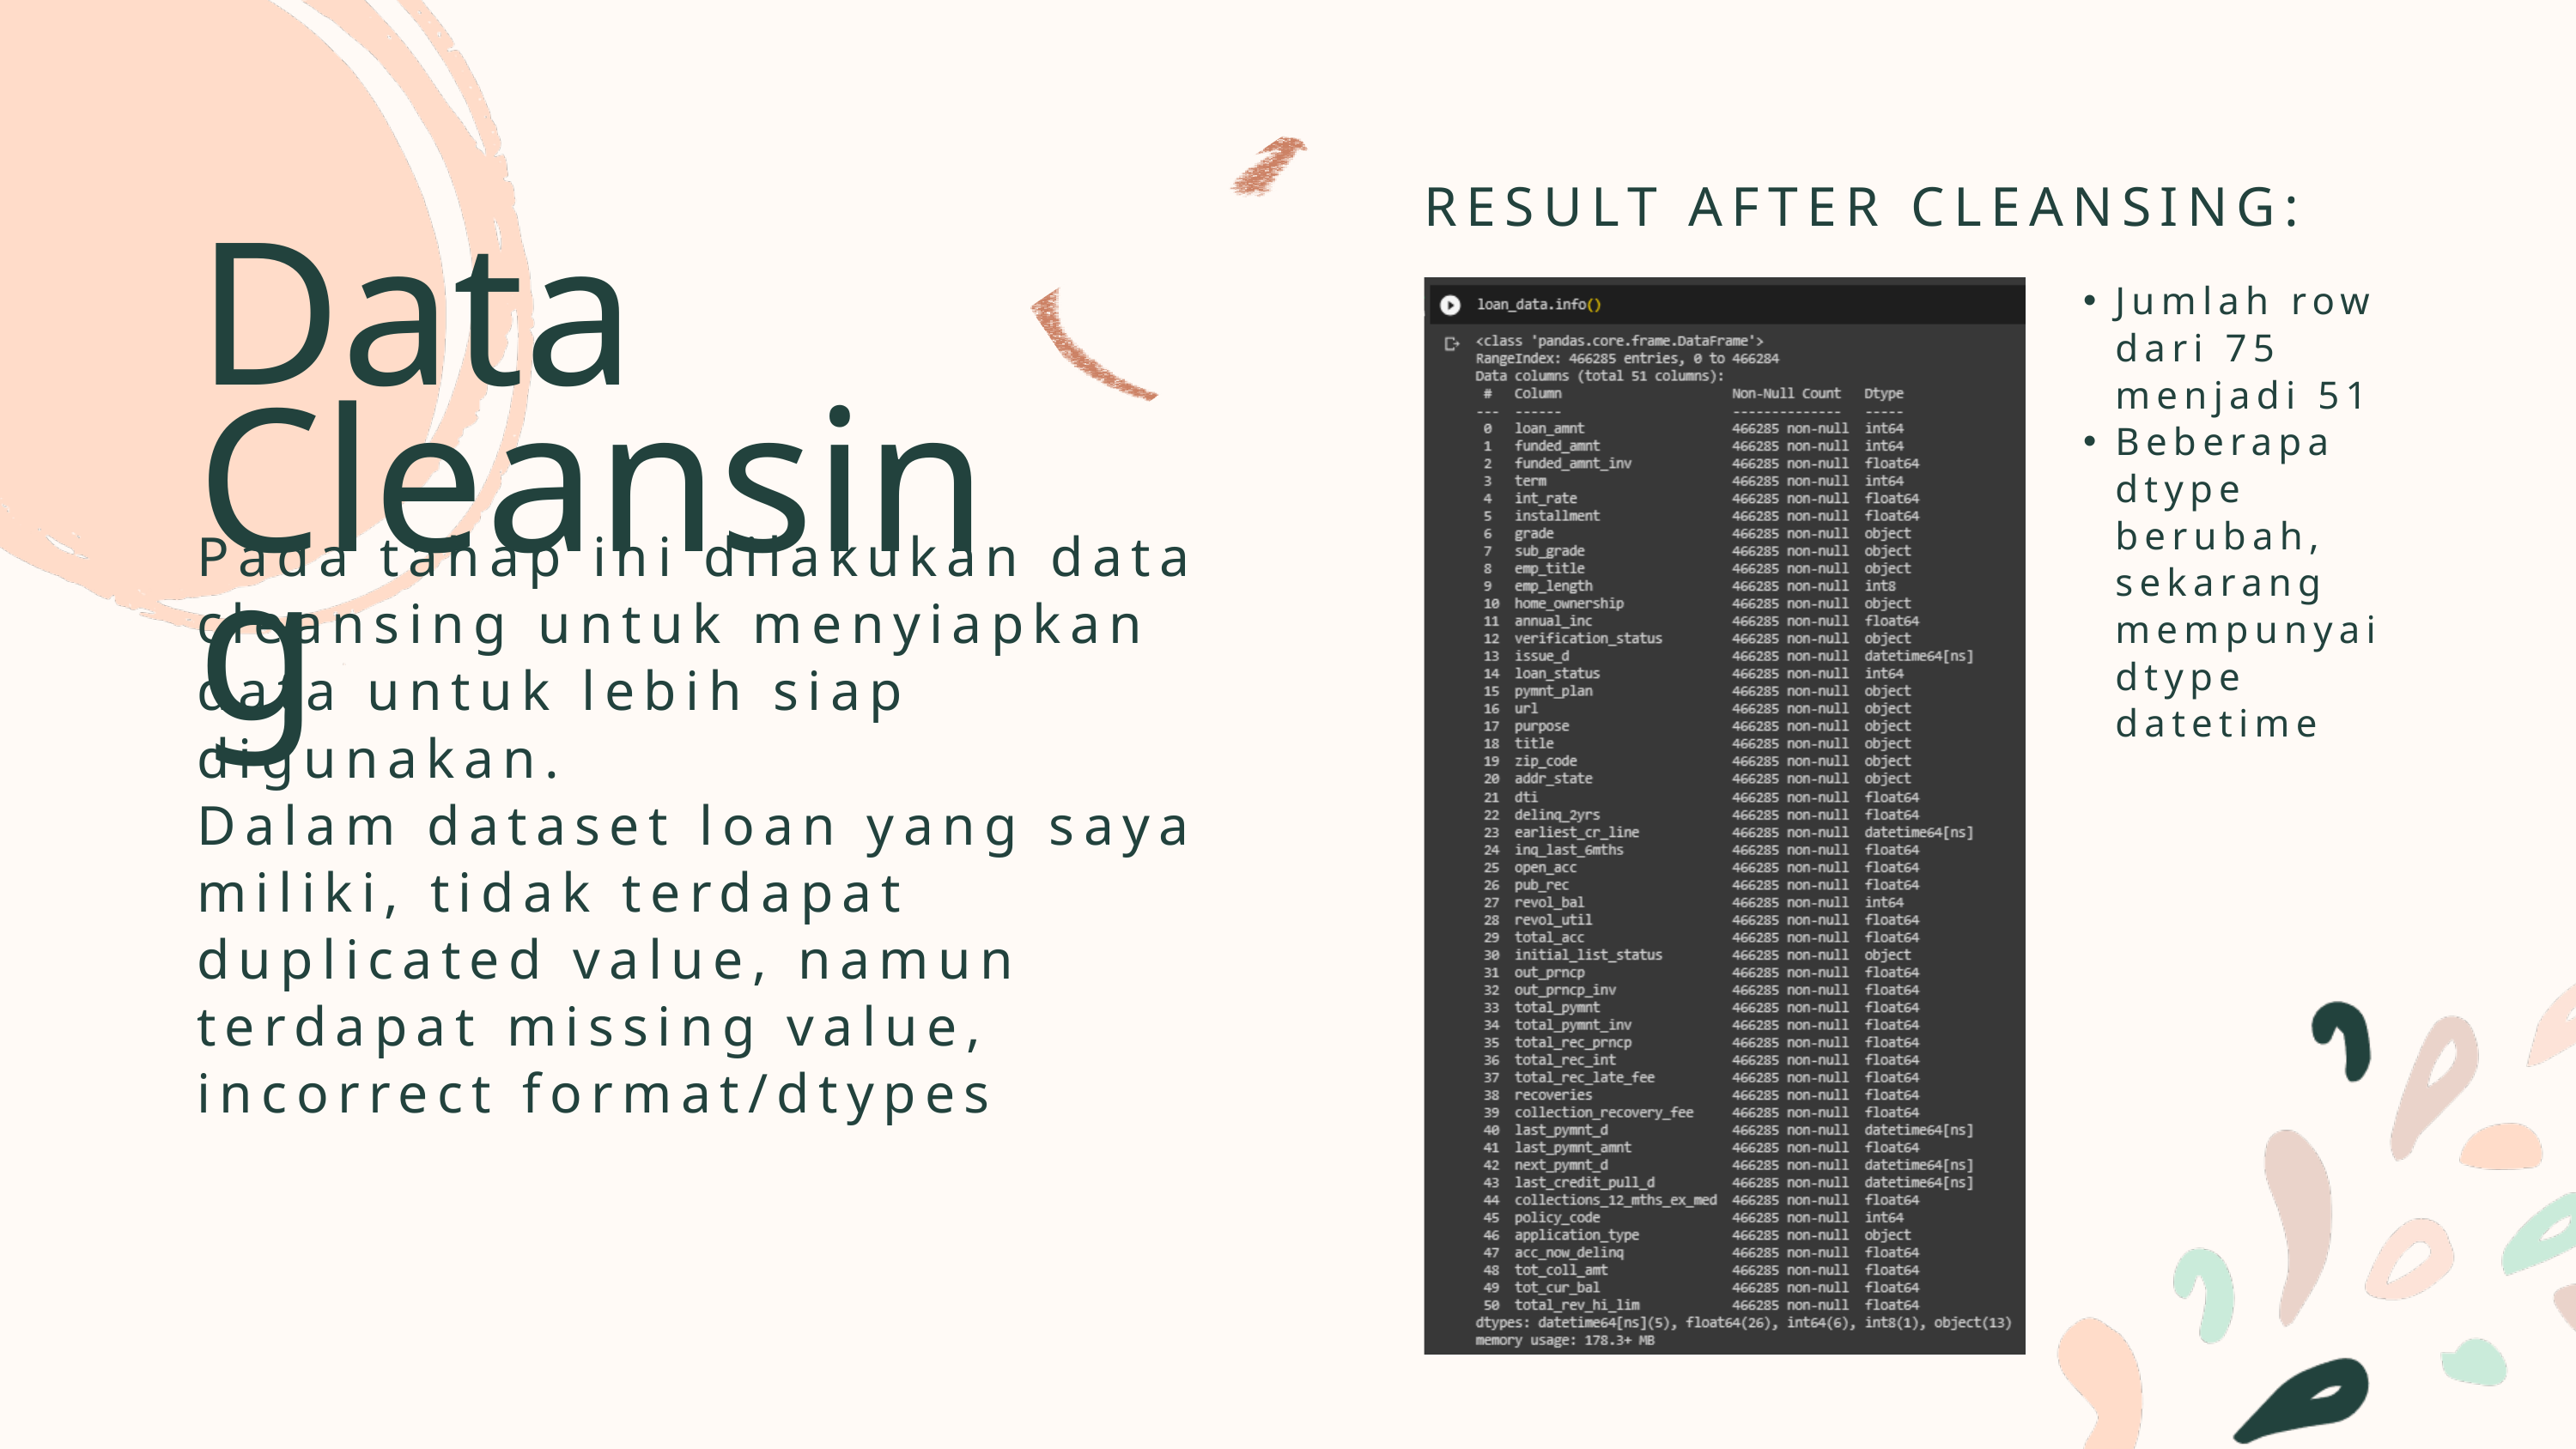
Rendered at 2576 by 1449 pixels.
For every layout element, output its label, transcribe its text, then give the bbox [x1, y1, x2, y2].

text_box [1030, 128, 1376, 428]
text_box Jumlah row dari 75 menjadi 51 Beberapa dtype berubah, sekarang mempunyai dtype datetime [2050, 275, 2409, 745]
text_box [2050, 977, 2576, 1449]
text_box RESULT AFTER CLEANSING: [1424, 170, 2311, 238]
text_box [0, 0, 536, 665]
text_box [1424, 277, 2026, 1355]
text_box Pada tahap ini dilakukan data cleansing untuk menyiapkan data untuk lebih siap digunakan. Dalam dataset loan yang saya miliki, tidak terdapat duplicated value, namun terdapat missing value, incorrect format/dtypes [197, 520, 1203, 1125]
text_box Data Cleansing [197, 258, 1030, 520]
